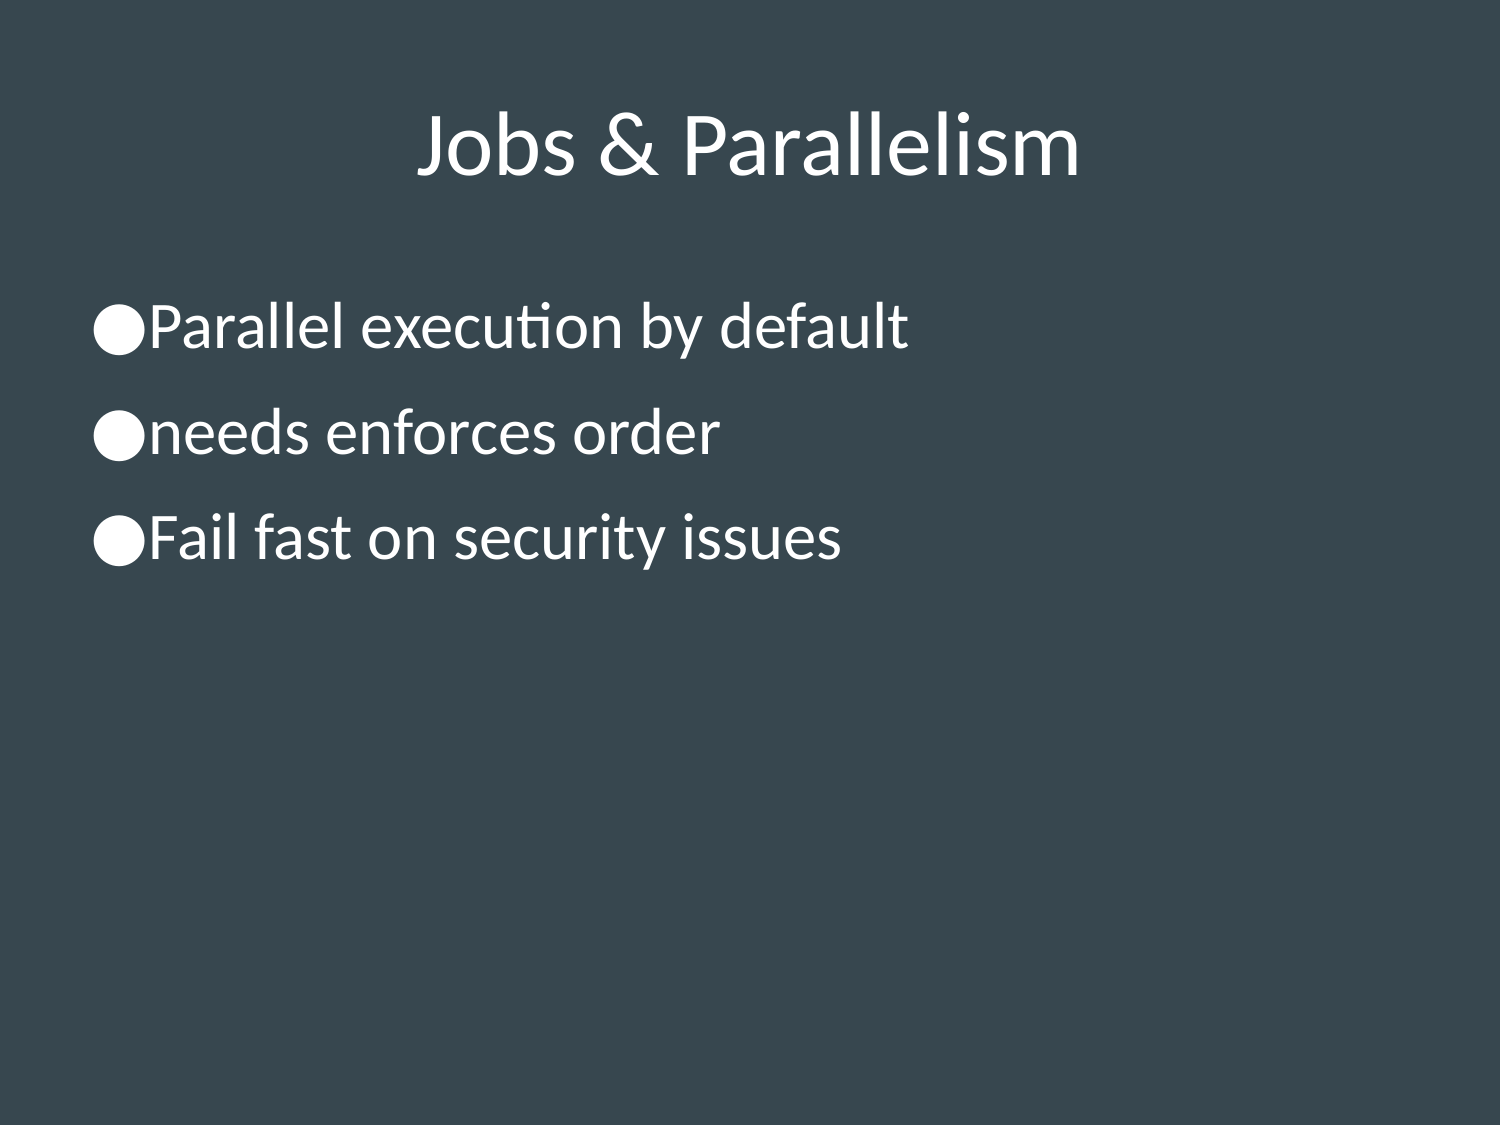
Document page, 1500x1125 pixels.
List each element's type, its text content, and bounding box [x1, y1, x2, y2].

title Jobs & Parallelism [75, 45, 1425, 233]
list Parallel execution by default needs enforces order Fail fast on security issues [75, 262, 1425, 1005]
